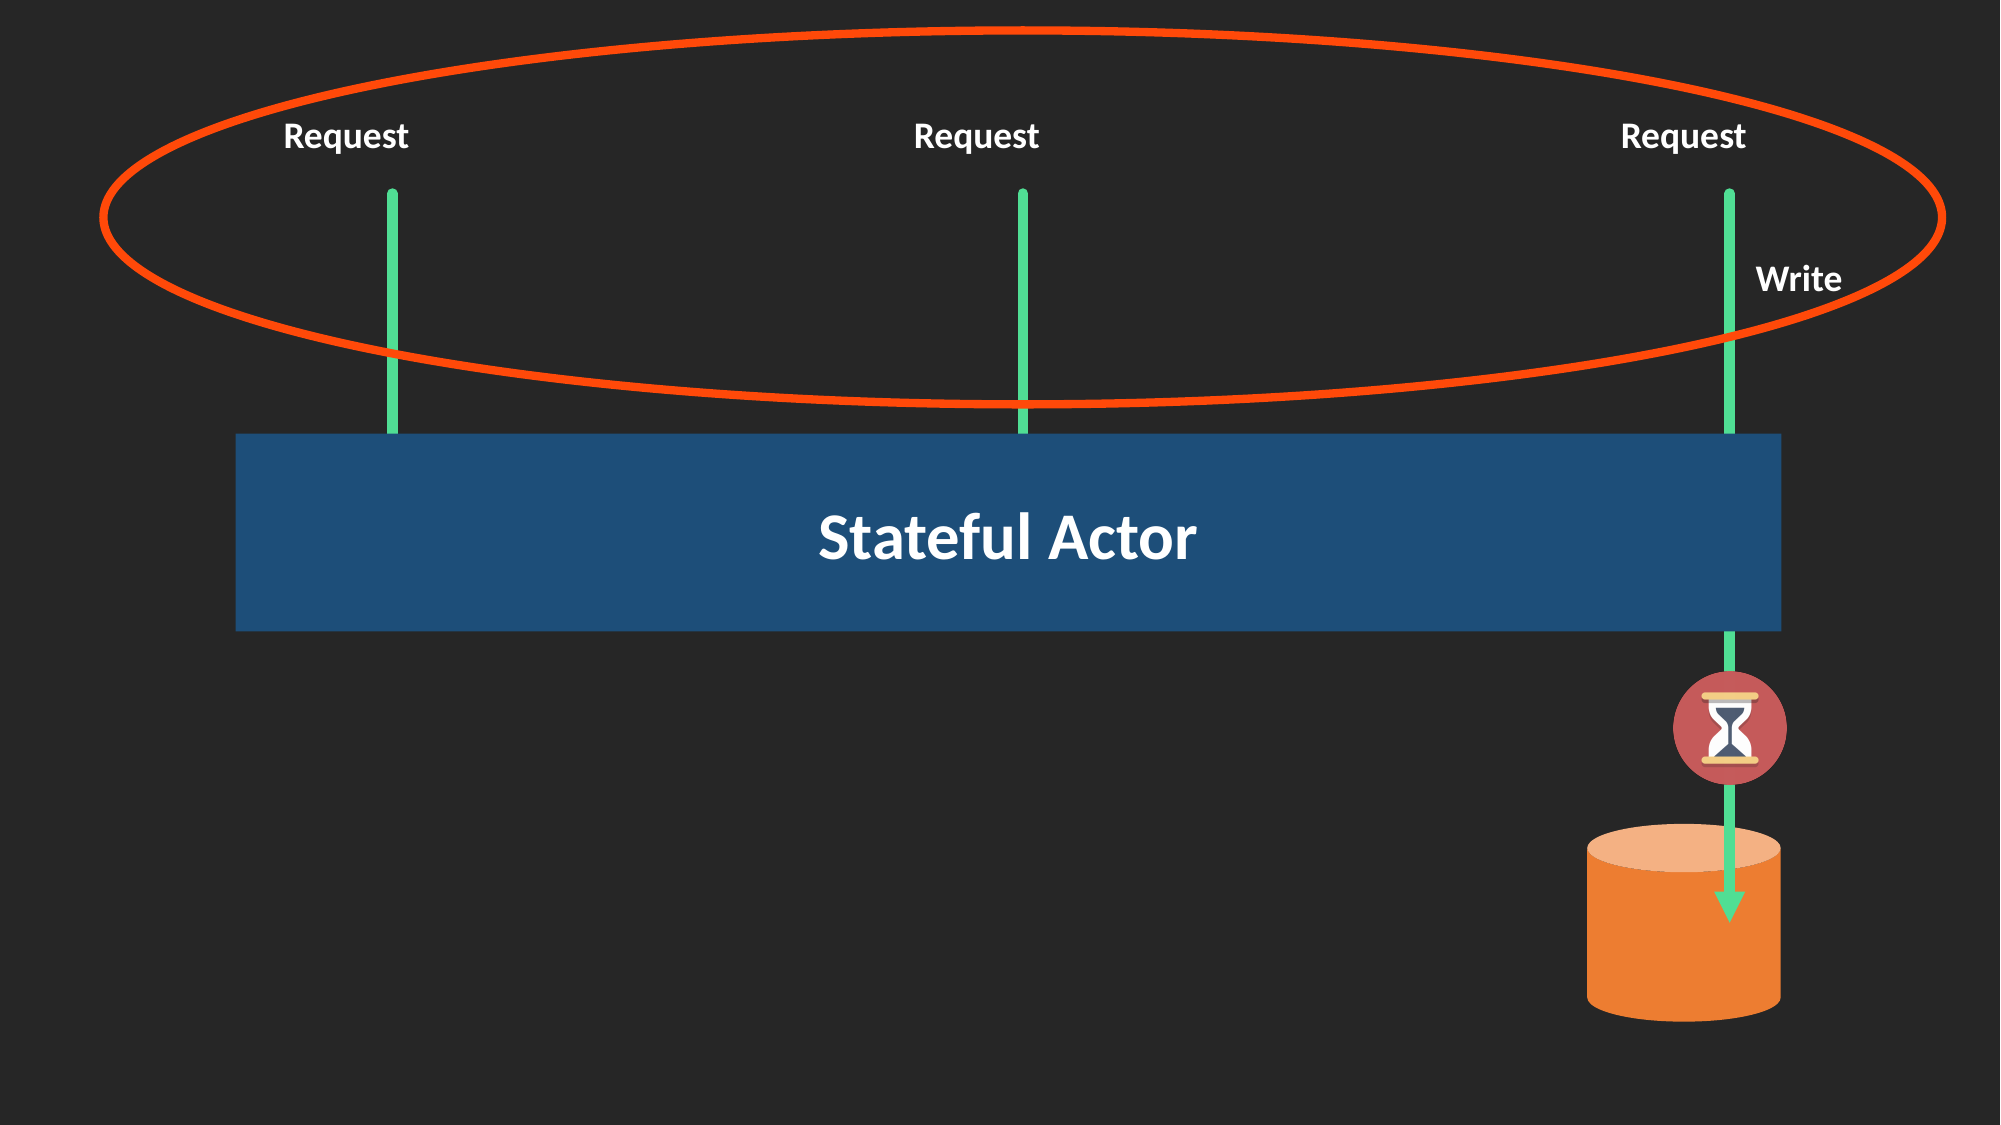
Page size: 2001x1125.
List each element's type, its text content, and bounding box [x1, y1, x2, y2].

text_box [898, 103, 1056, 594]
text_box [1587, 103, 1859, 1022]
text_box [268, 103, 426, 537]
picture [1673, 671, 1786, 785]
text_box Stateful Actor [235, 433, 1587, 632]
text_box [291, 29, 1755, 406]
text_box [102, 109, 268, 326]
text_box [1859, 138, 1944, 297]
